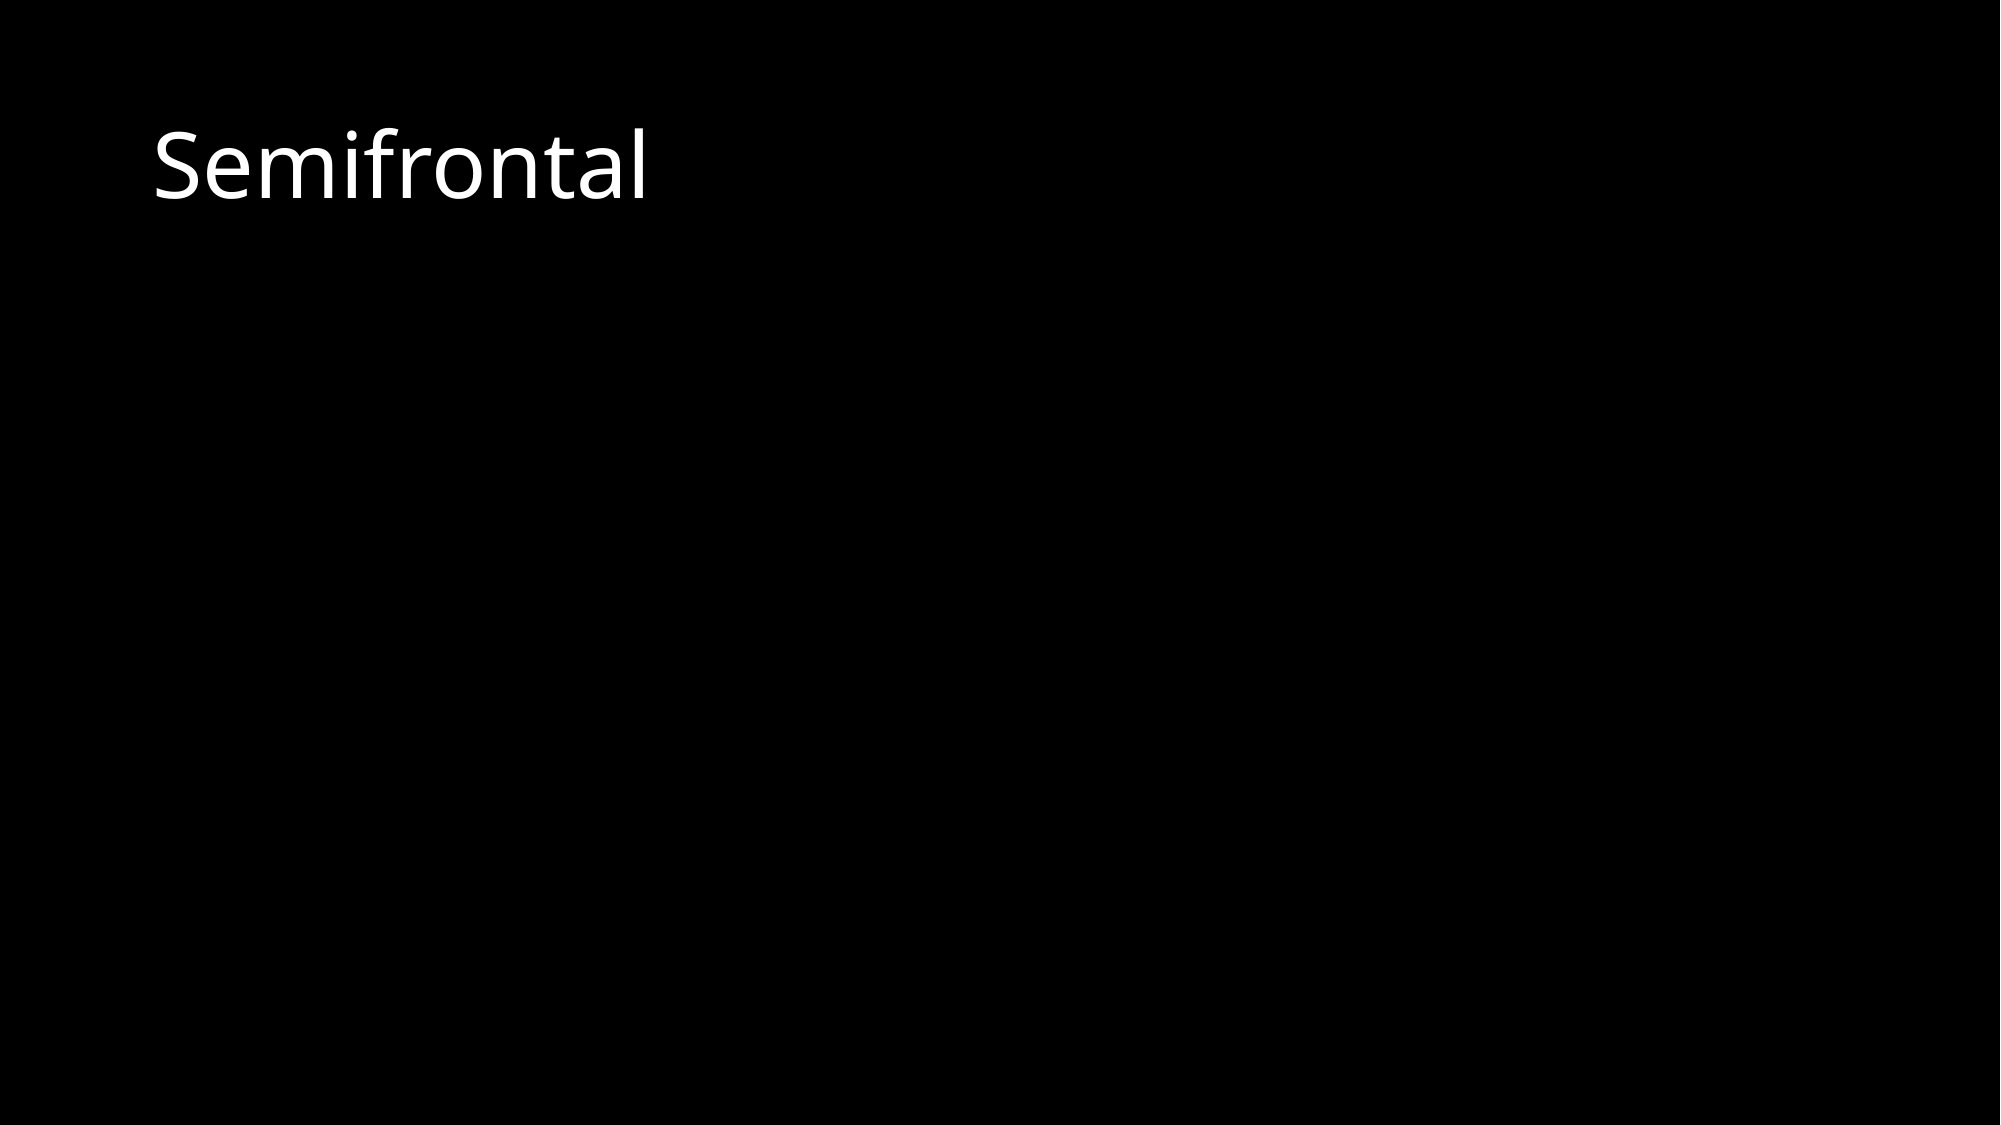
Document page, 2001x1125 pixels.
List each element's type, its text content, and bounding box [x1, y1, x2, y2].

title Semifrontal [137, 59, 1863, 278]
